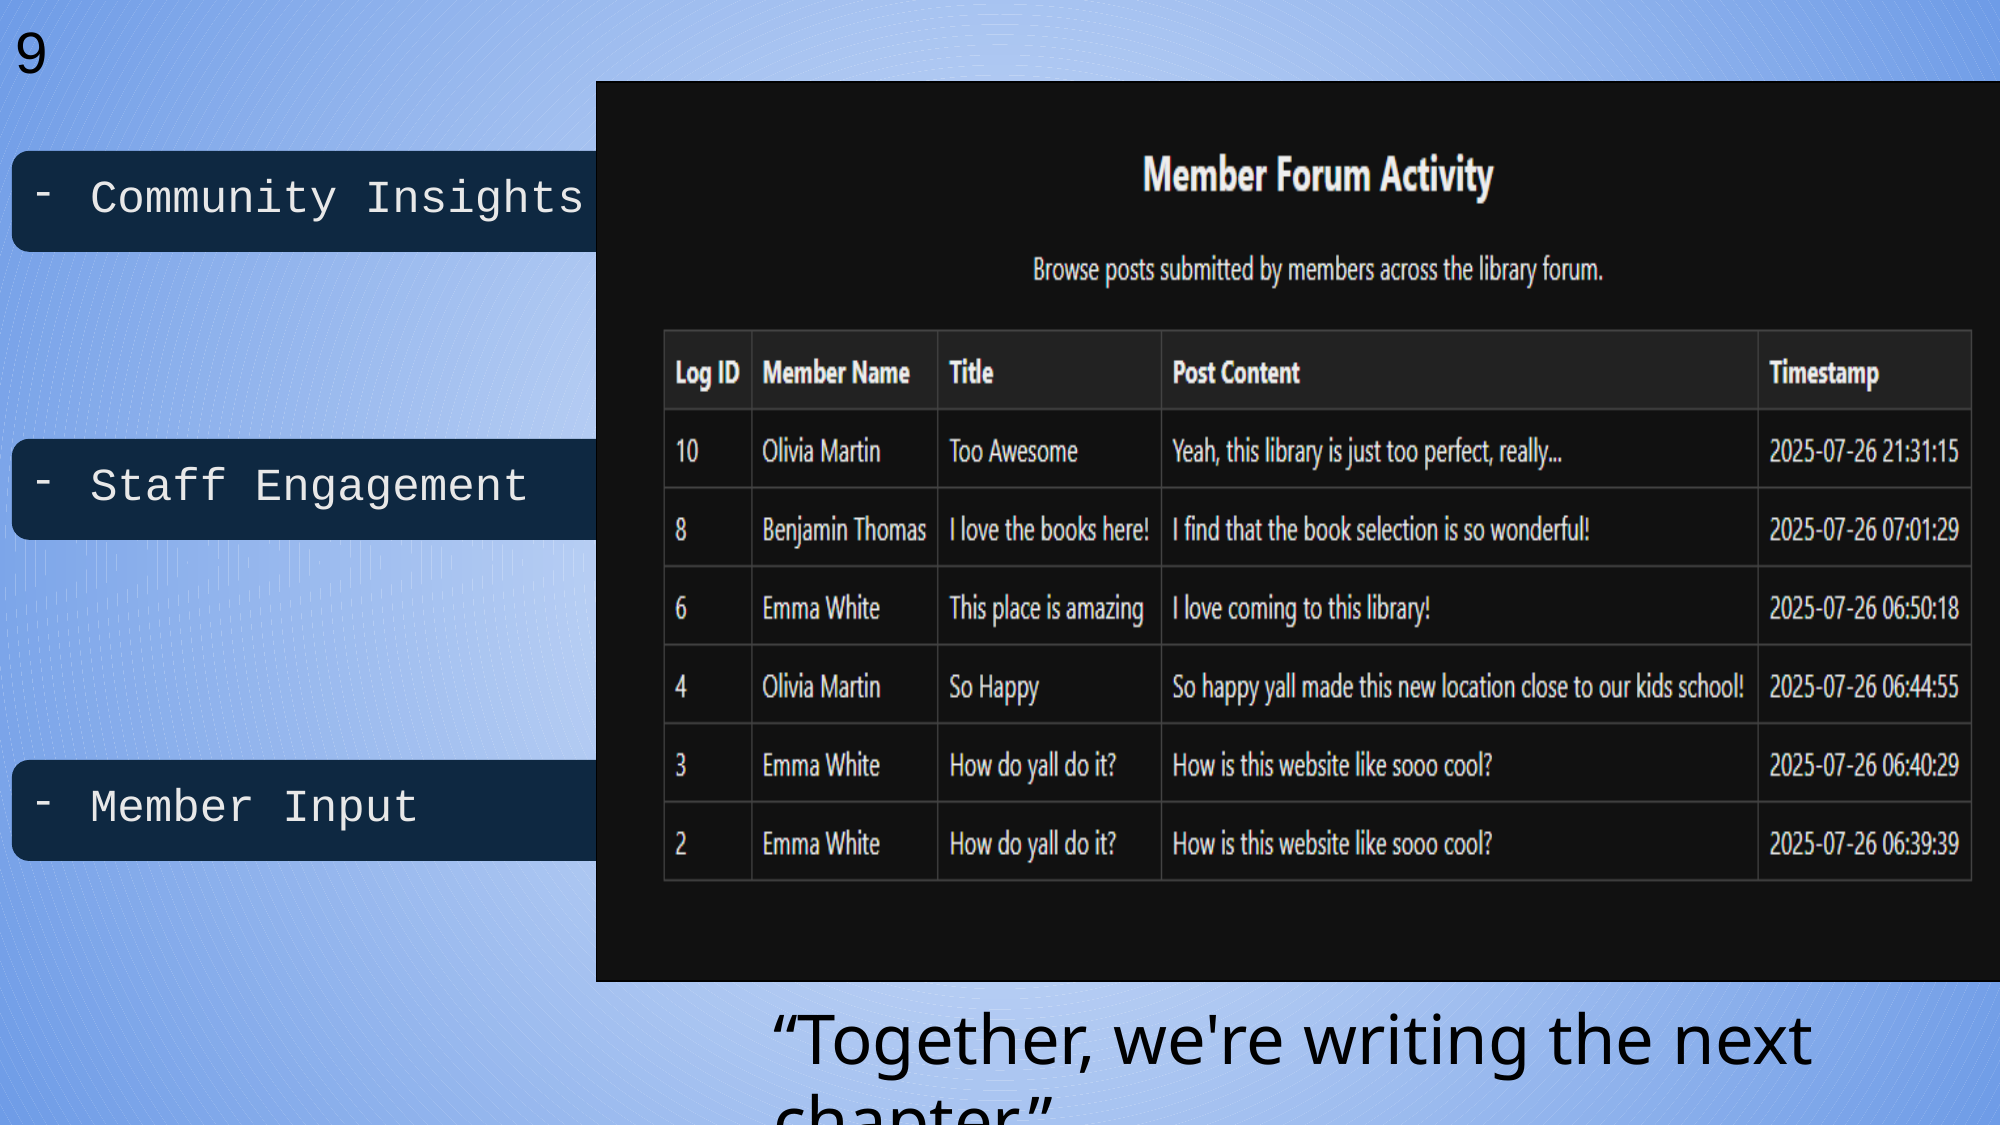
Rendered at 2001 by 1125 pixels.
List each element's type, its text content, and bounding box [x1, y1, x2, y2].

text_box Staff Engagement [0, 439, 577, 593]
text_box Member Input [0, 760, 577, 914]
text_box 9 [0, 0, 493, 100]
picture [582, 82, 2000, 981]
text_box Community Insights [0, 151, 577, 305]
text_box “Together, we're writing the next chapter.” [758, 992, 1878, 1125]
